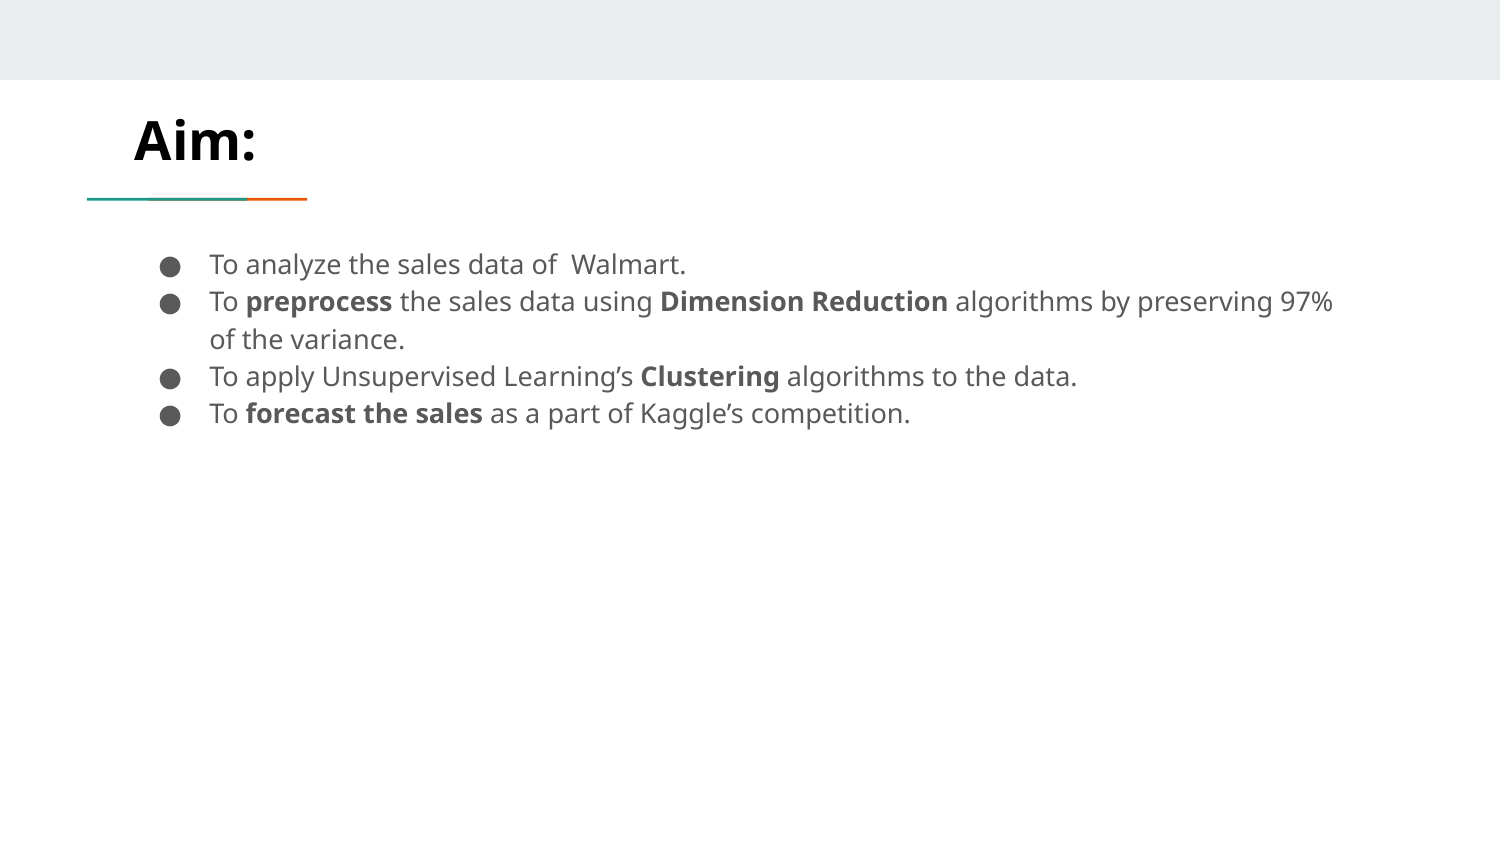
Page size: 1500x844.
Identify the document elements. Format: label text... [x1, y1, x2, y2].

list To analyze the sales data of Walmart. To preprocess the sales data using Dimension Reduction algorithms by preserving 97% of the variance. To apply Unsupervised Learning’s Clustering algorithms to the data. To forecast the sales as a part of Kaggle’s competition. [119, 227, 1381, 599]
title Aim: [119, 91, 1381, 180]
